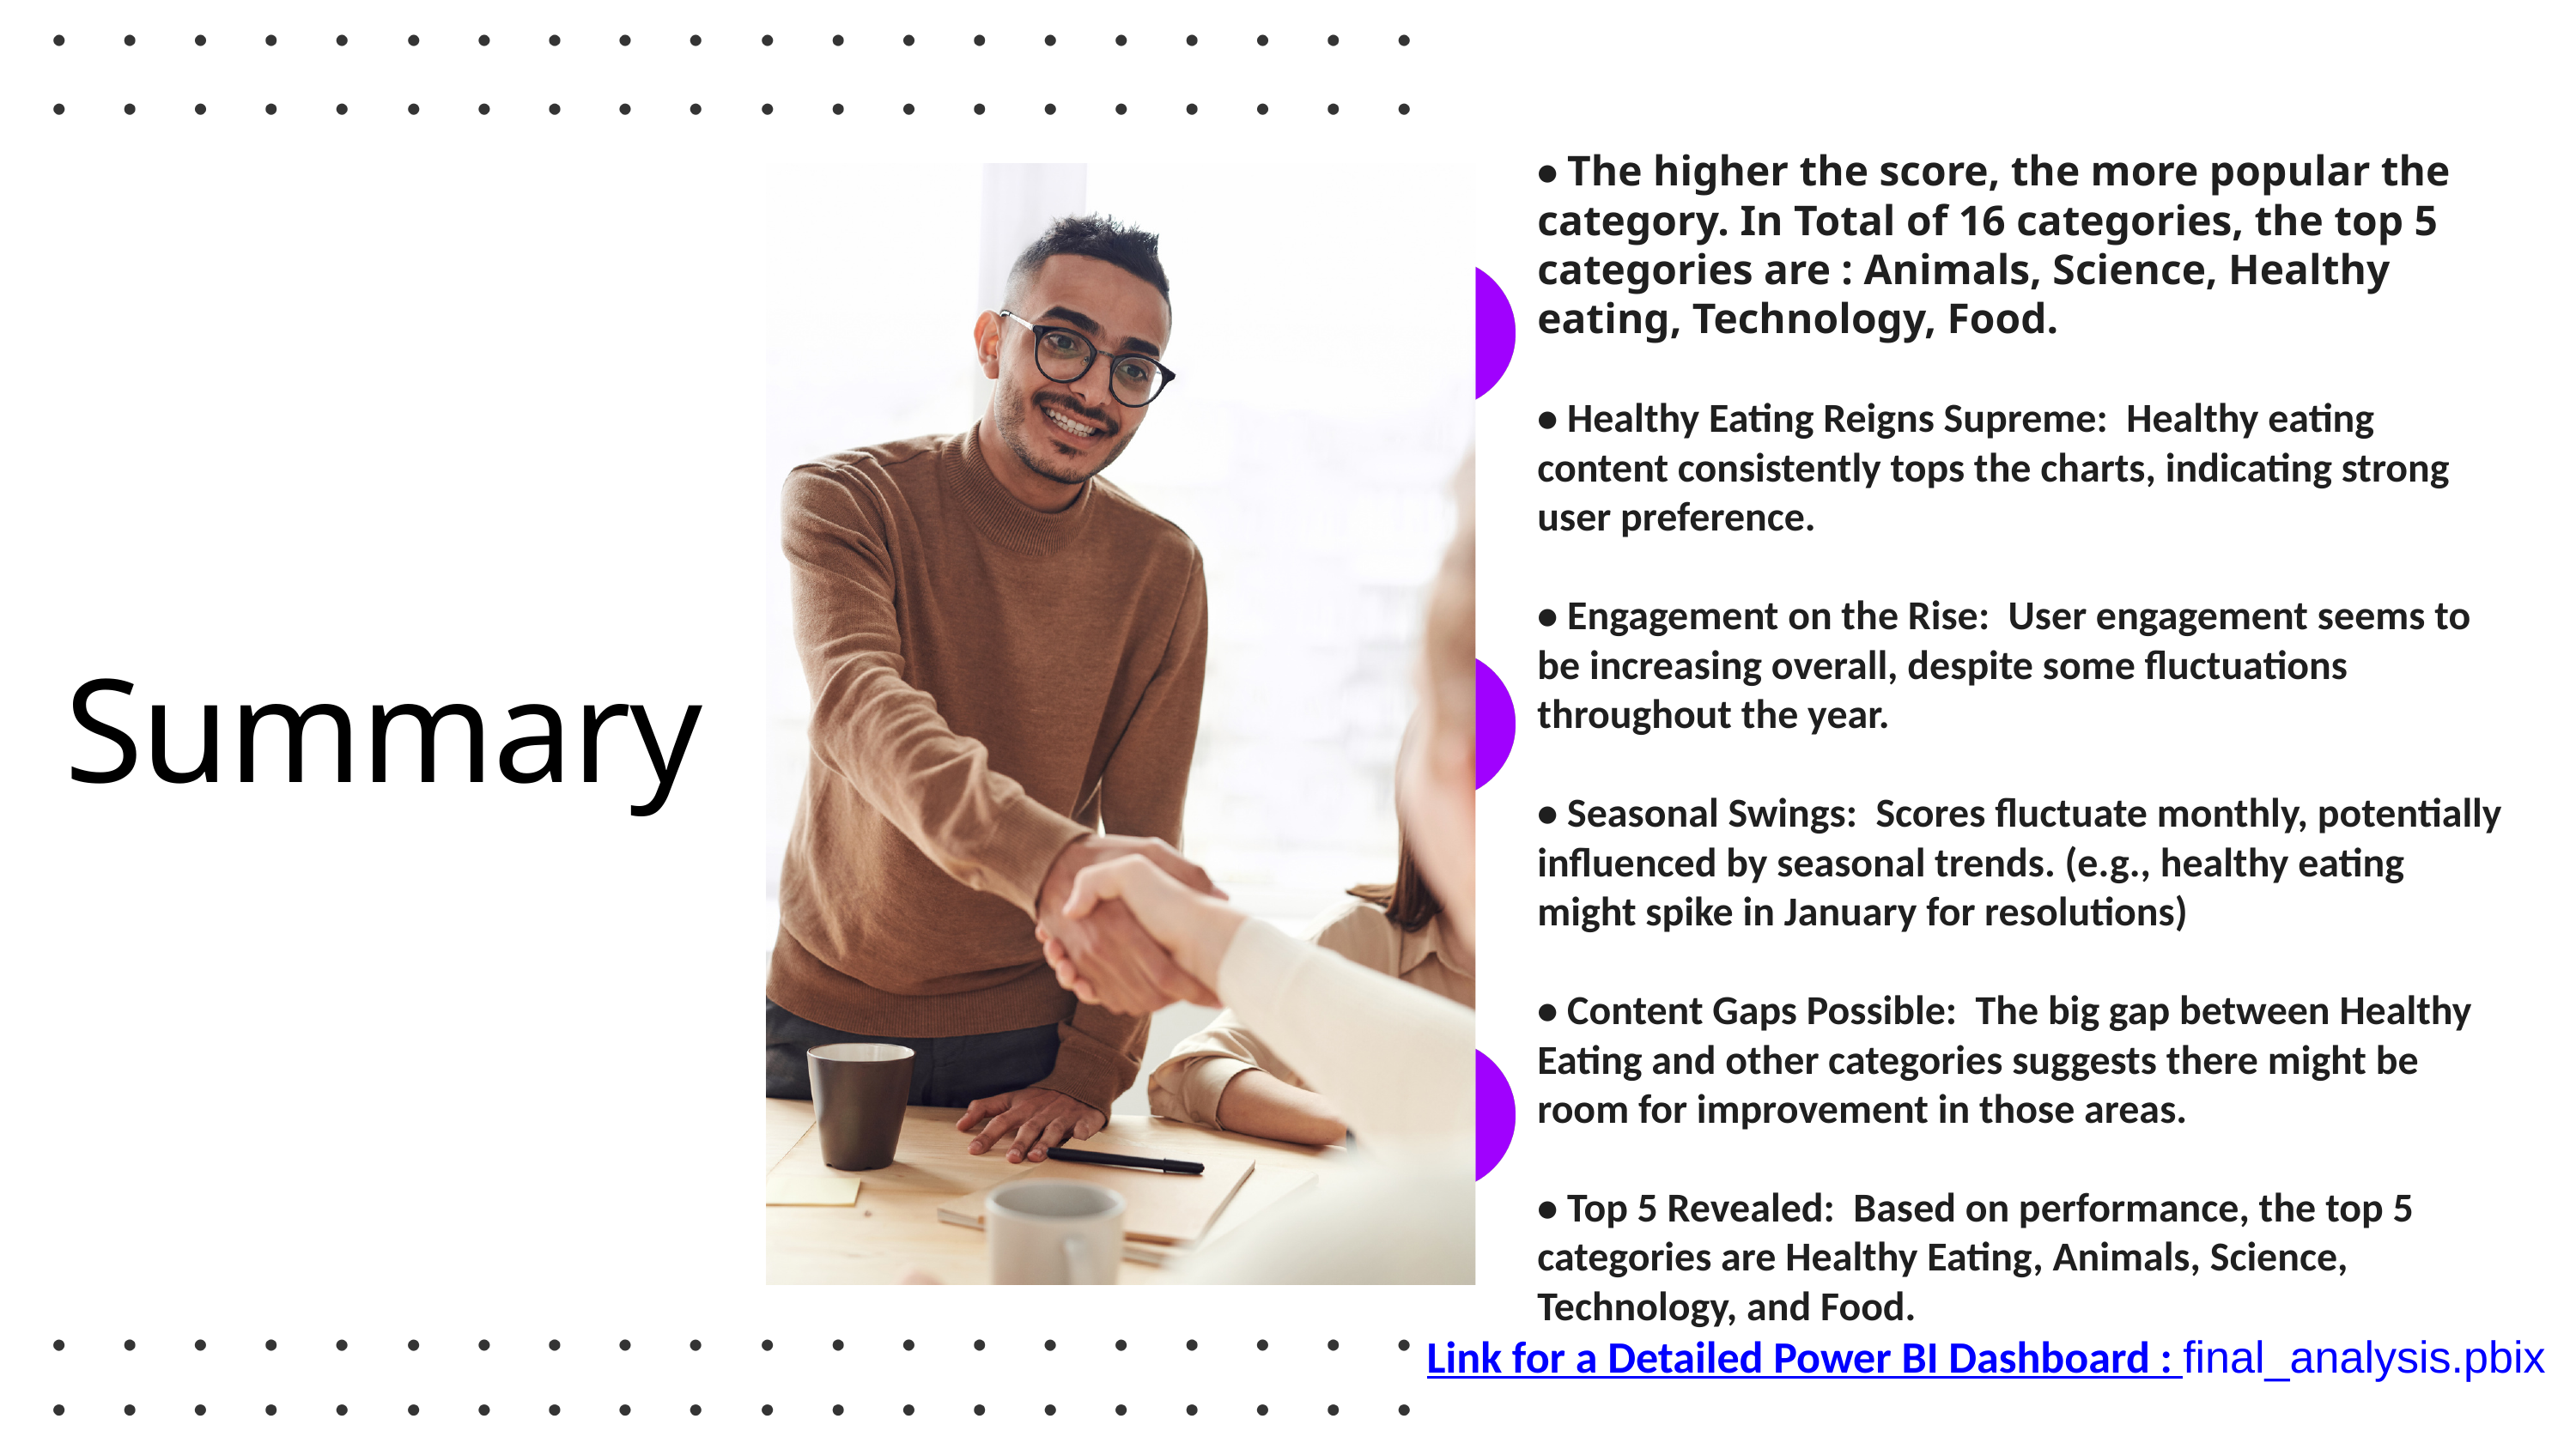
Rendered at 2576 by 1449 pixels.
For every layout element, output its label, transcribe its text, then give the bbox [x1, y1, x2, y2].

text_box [1631, 980, 2432, 1104]
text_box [46, 1335, 1414, 1449]
text_box Link for a Detailed Power BI Dashboard : final_analysis.pbix [1413, 1321, 2576, 1388]
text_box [1631, 221, 2432, 345]
text_box Summary [64, 639, 727, 811]
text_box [46, 0, 1414, 118]
text_box • The higher the score, the more popular the category. In Total of 16 categories, the top 5 categories are : Animals, Science, Healthy eating, Technology, Food. • Healthy Eating Reigns Supreme: Healthy eating content consistently tops the charts, indicating strong user preference. • Engagement on the Rise: User engagement seems to be increasing overall, despite some fluctuations throughout the year. • Seasonal Swings: Scores fluctuate monthly, potentially influenced by seasonal trends. (e.g., healthy eating might spike in January for resolutions) • Content Gaps Possible: The big gap between Healthy Eating and other categories suggests there might be room for improvement in those areas. • Top 5 Revealed: Based on performance, the top 5 categories are Healthy Eating, Animals, Science, Technology, and Food. [1537, 144, 2512, 1321]
picture [765, 163, 1562, 1286]
